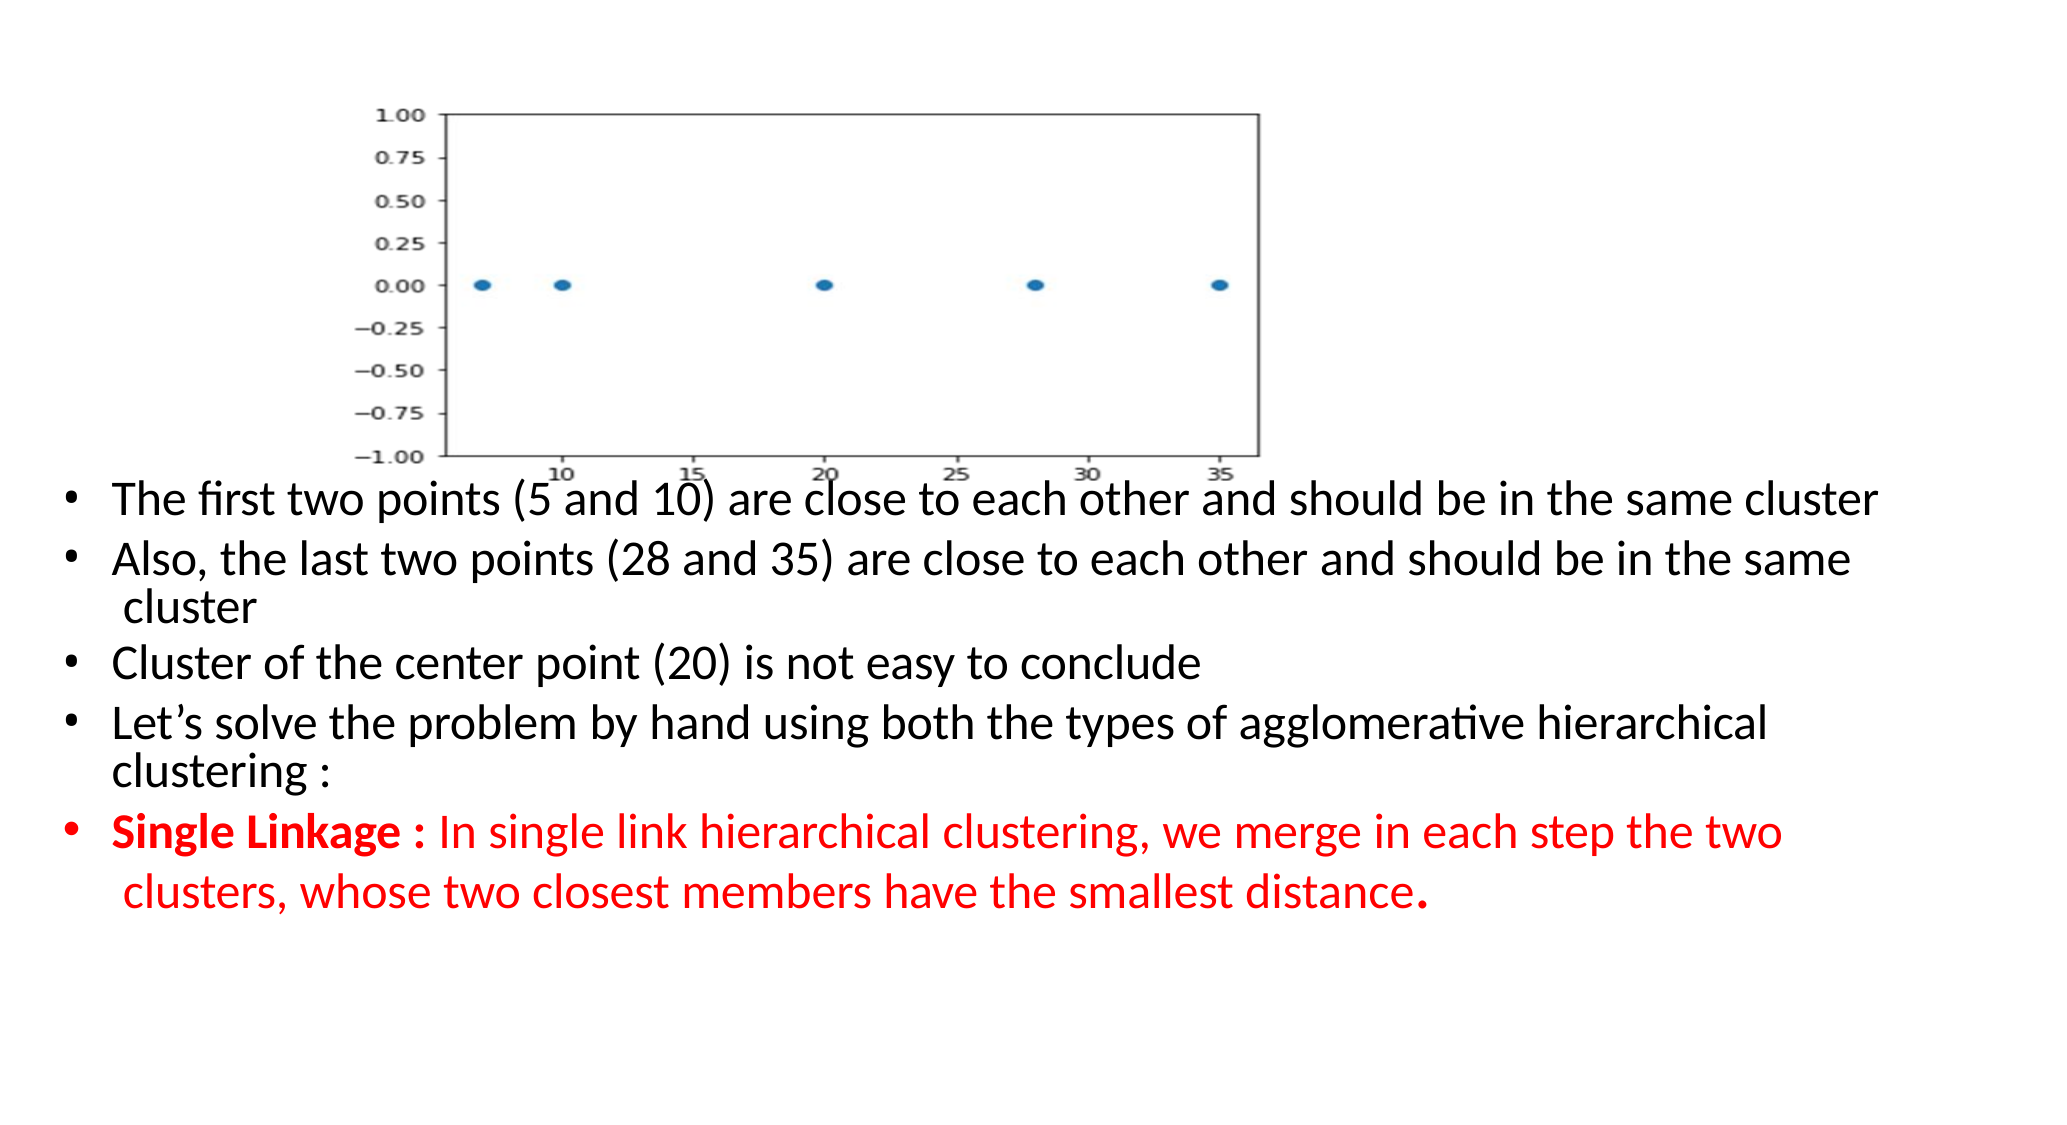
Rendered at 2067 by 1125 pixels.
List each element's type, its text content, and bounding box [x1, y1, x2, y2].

text_box The first two points (5 and 10) are close to each other and should be in the same cluster Also, the last two points (28 and 35) are close to each other and should be in the same cluster Cluster of the center point (20) is not easy to conclude Let’s solve the problem by hand using both the types of agglomerative hierarchical clustering : Single Linkage : In single link hierarchical clustering, we merge in each step the two clusters, whose two closest members have the smallest distance. [60, 464, 1891, 921]
picture [336, 98, 1282, 494]
